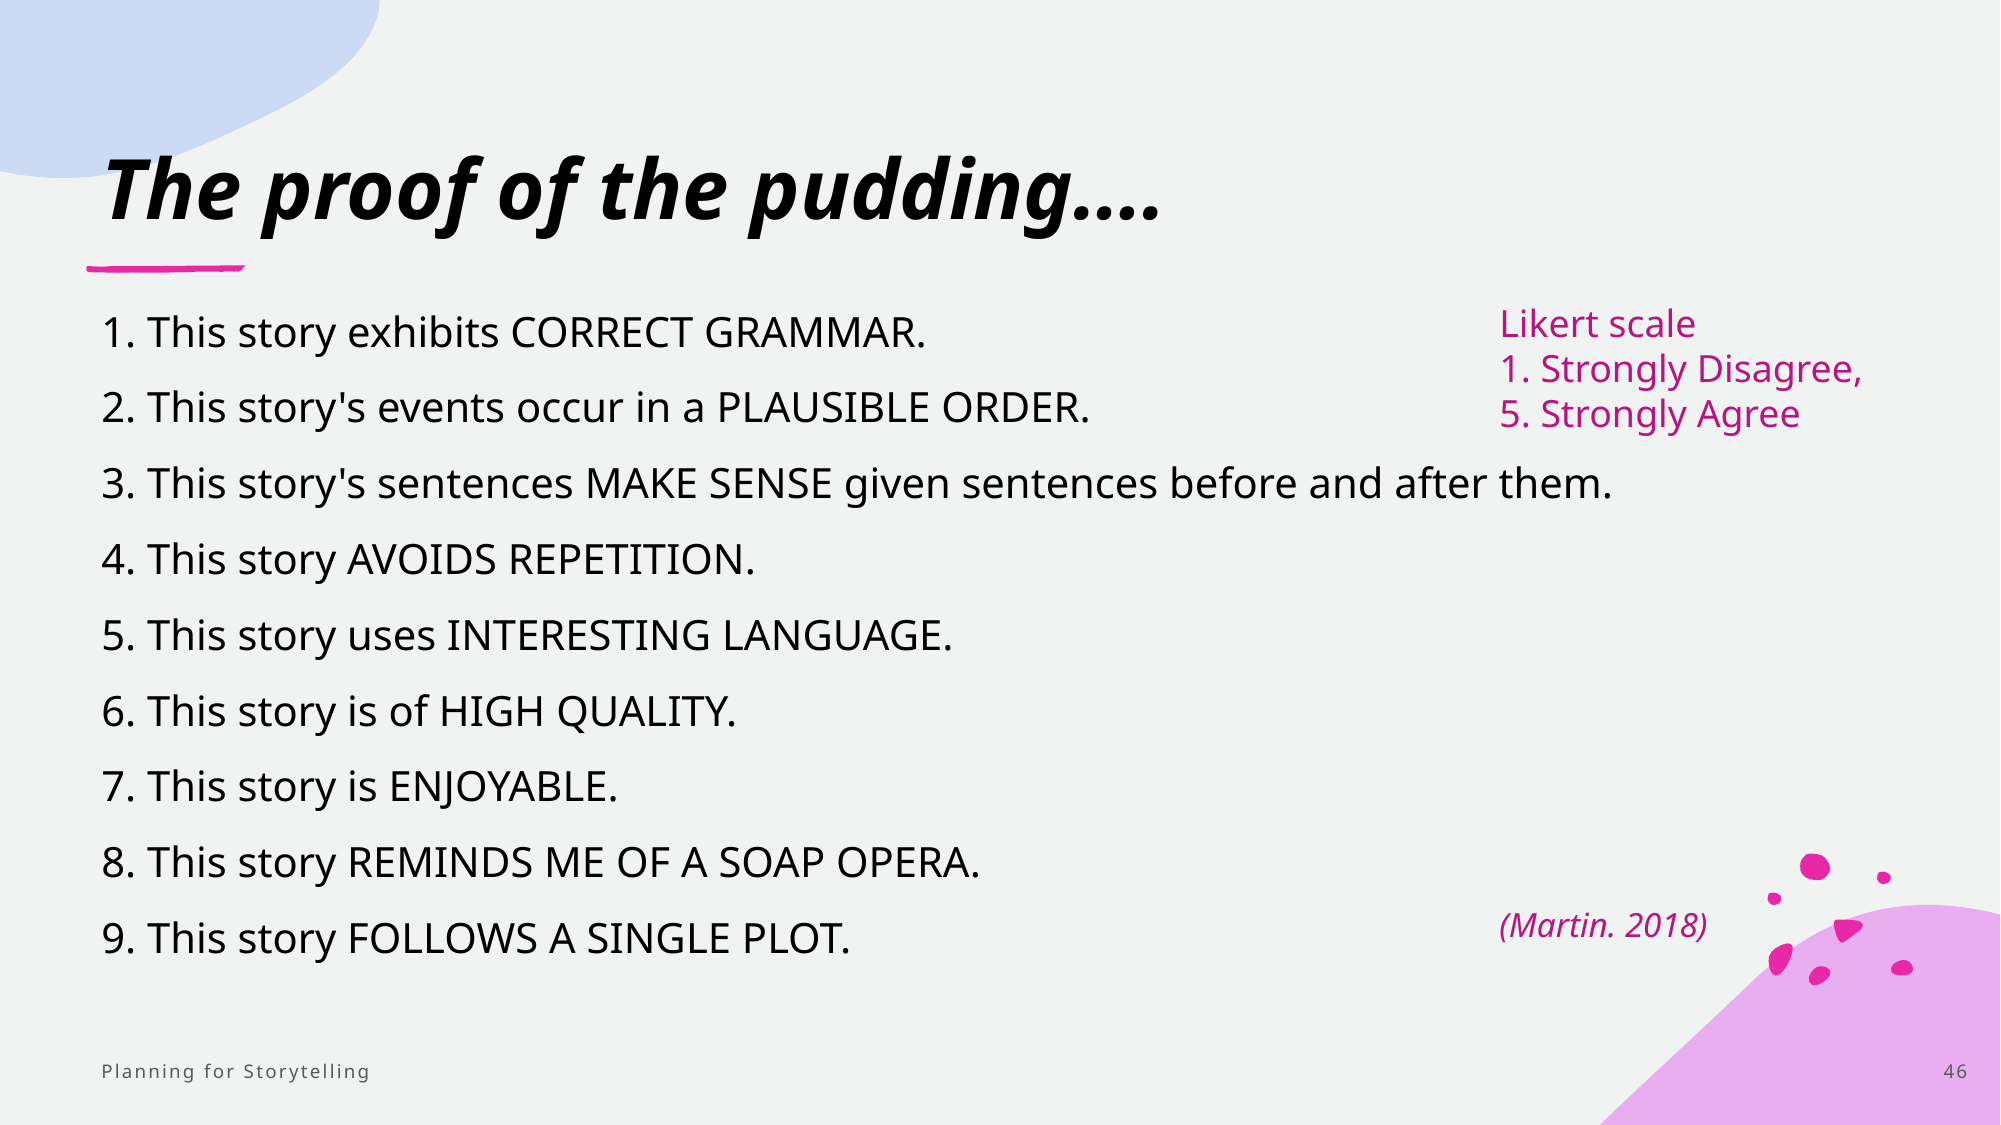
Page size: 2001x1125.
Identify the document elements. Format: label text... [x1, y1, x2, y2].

title The proof of the pudding…. [86, 144, 1740, 244]
text_box Likert scale 1. Strongly Disagree, 5. Strongly Agree [1484, 292, 1912, 443]
slide_number 46 [1911, 1042, 1999, 1103]
footer Planning for Storytelling [86, 1042, 653, 1103]
list 1. This story exhibits CORRECT GRAMMAR. 2. This story's events occur in a PLAUSIBLE ORDER. 3. This story's sentences MAKE SENSE given sentences before and after them. 4. This story AVOIDS REPETITION. 5. This story uses INTERESTING LANGUAGE. 6. This story is of HIGH QUALITY. 7. This story is ENJOYABLE. 8. This story REMINDS ME OF A SOAP OPERA. 9. This story FOLLOWS A SINGLE PLOT. [86, 292, 1740, 1030]
text_box (Martin. 2018) [1484, 896, 1817, 951]
